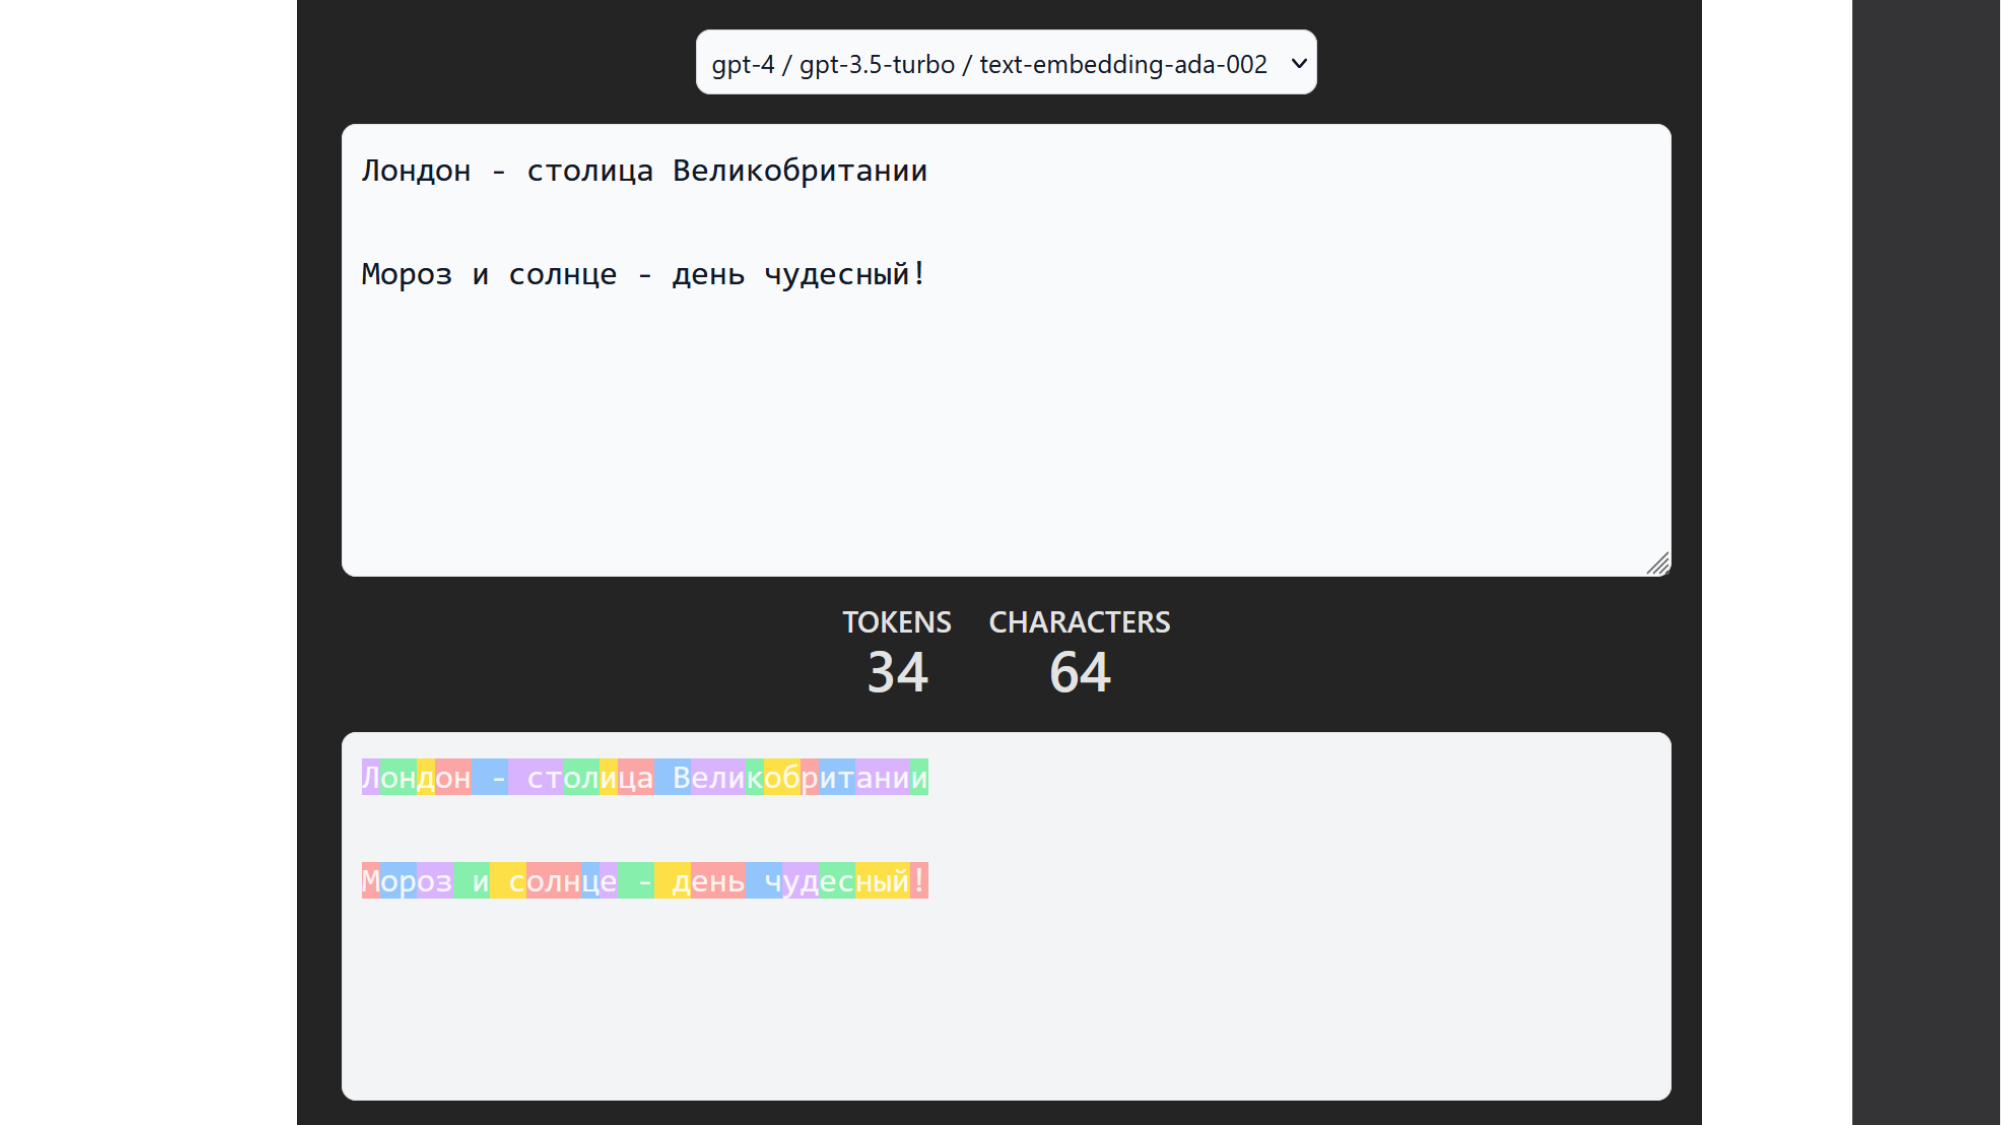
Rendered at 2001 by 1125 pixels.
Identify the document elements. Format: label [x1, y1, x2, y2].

picture [297, 0, 1703, 1125]
